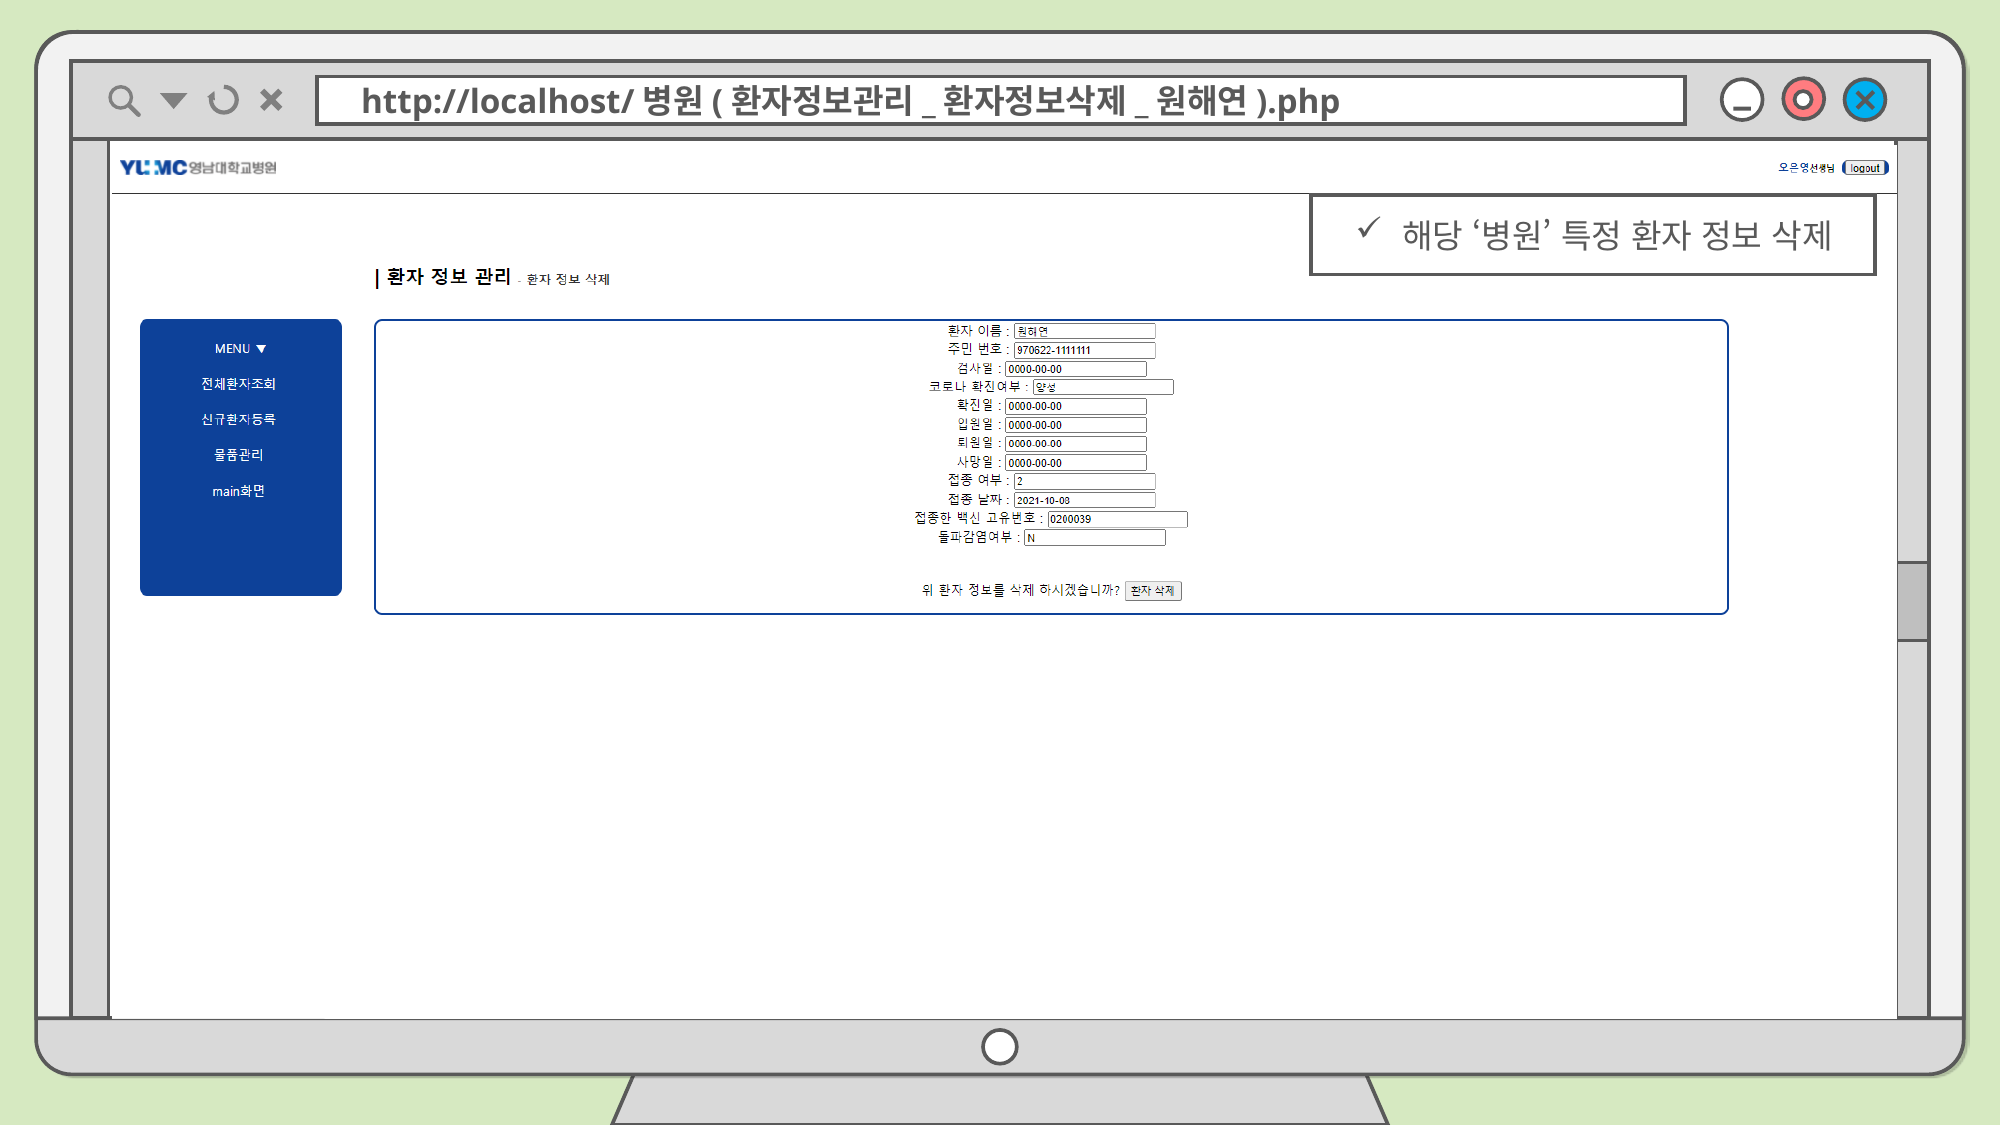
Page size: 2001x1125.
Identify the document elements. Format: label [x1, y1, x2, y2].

picture [112, 145, 1897, 1019]
text_box [36, 32, 1964, 1125]
